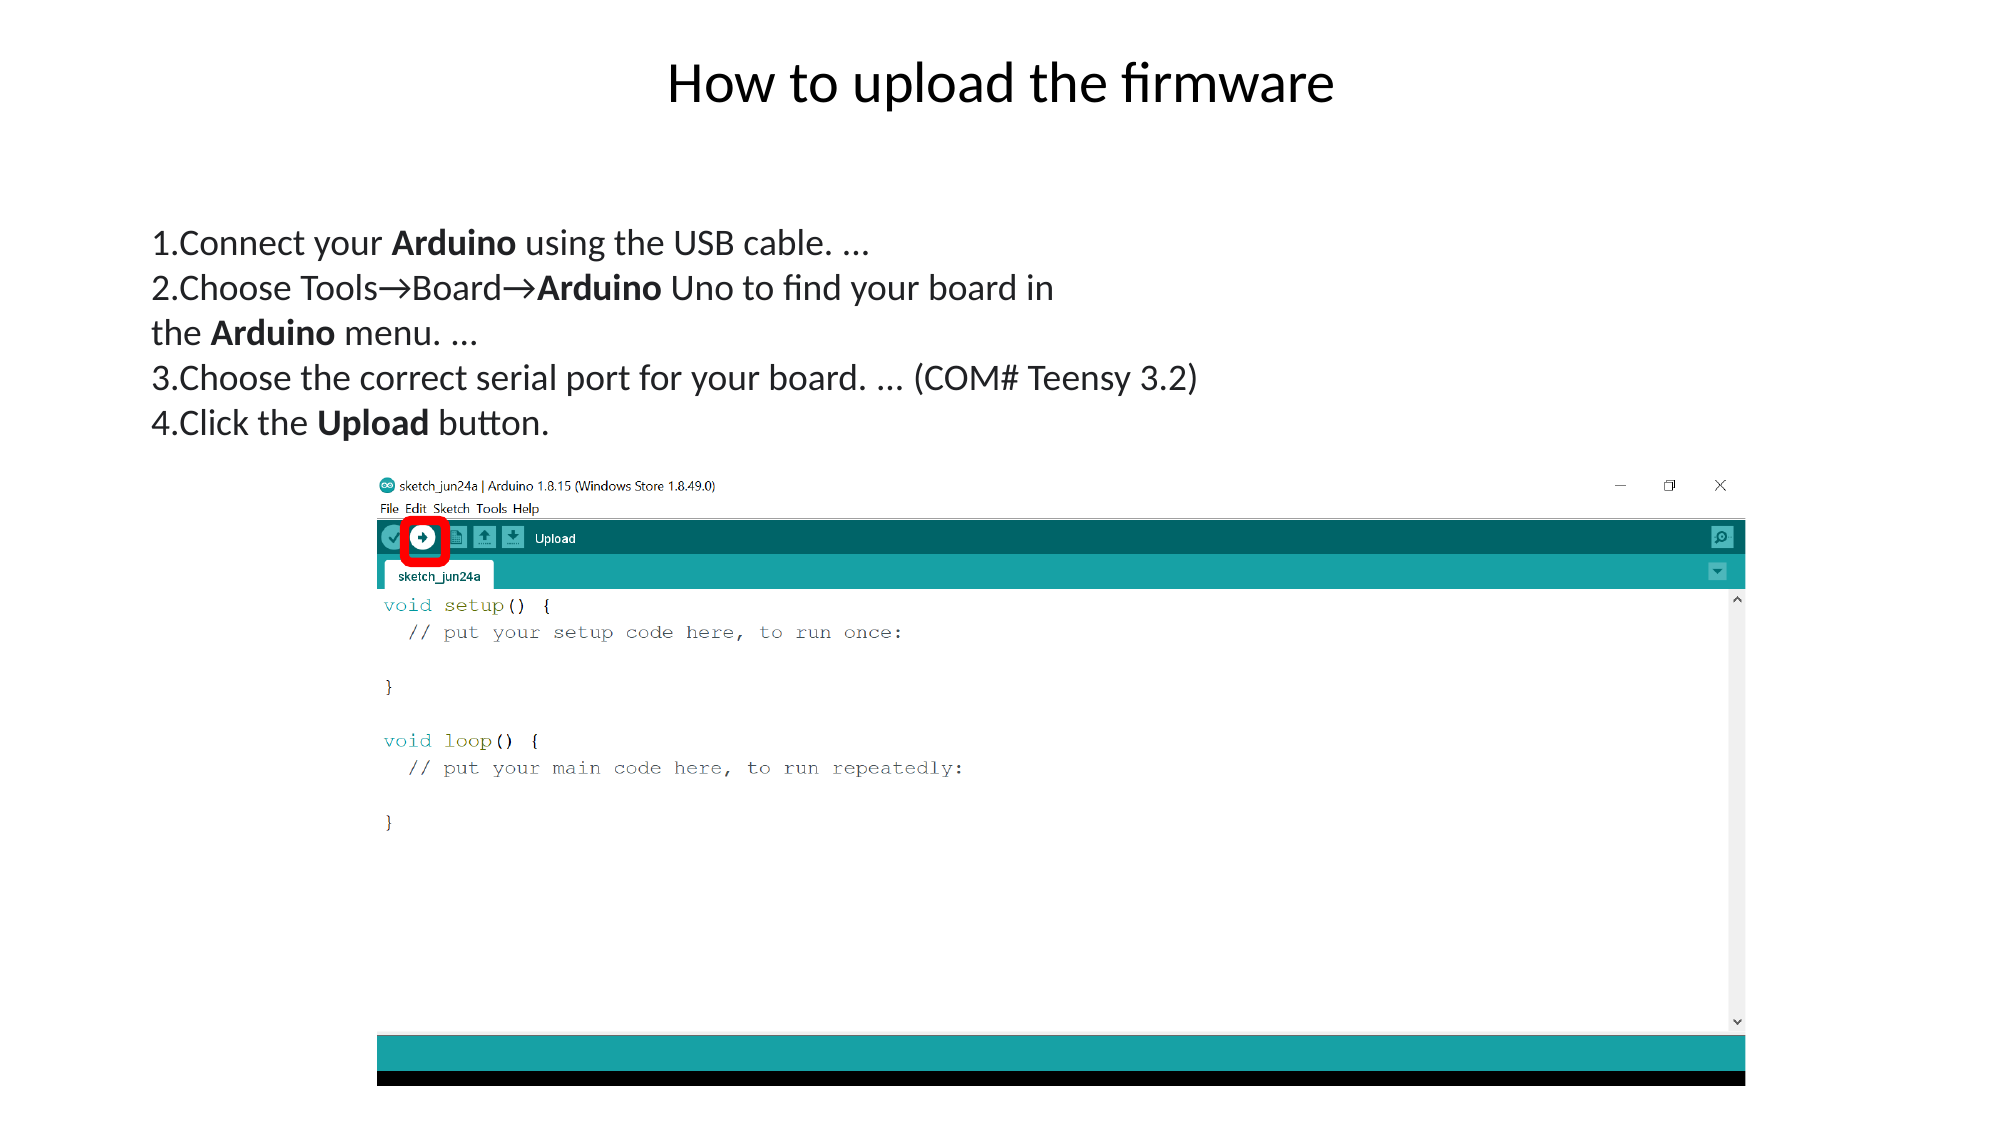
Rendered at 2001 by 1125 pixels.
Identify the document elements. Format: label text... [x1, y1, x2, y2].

picture [377, 473, 1746, 1086]
text_box How to upload the firmware [636, 37, 1369, 122]
text_box Connect your Arduino using the USB cable. ... Choose Tools→Board→Arduino Uno to find your board in the Arduino menu. ... Choose the correct serial port for your board. ... (COM# Teensy 3.2) Click the Upload button. [136, 210, 1234, 451]
